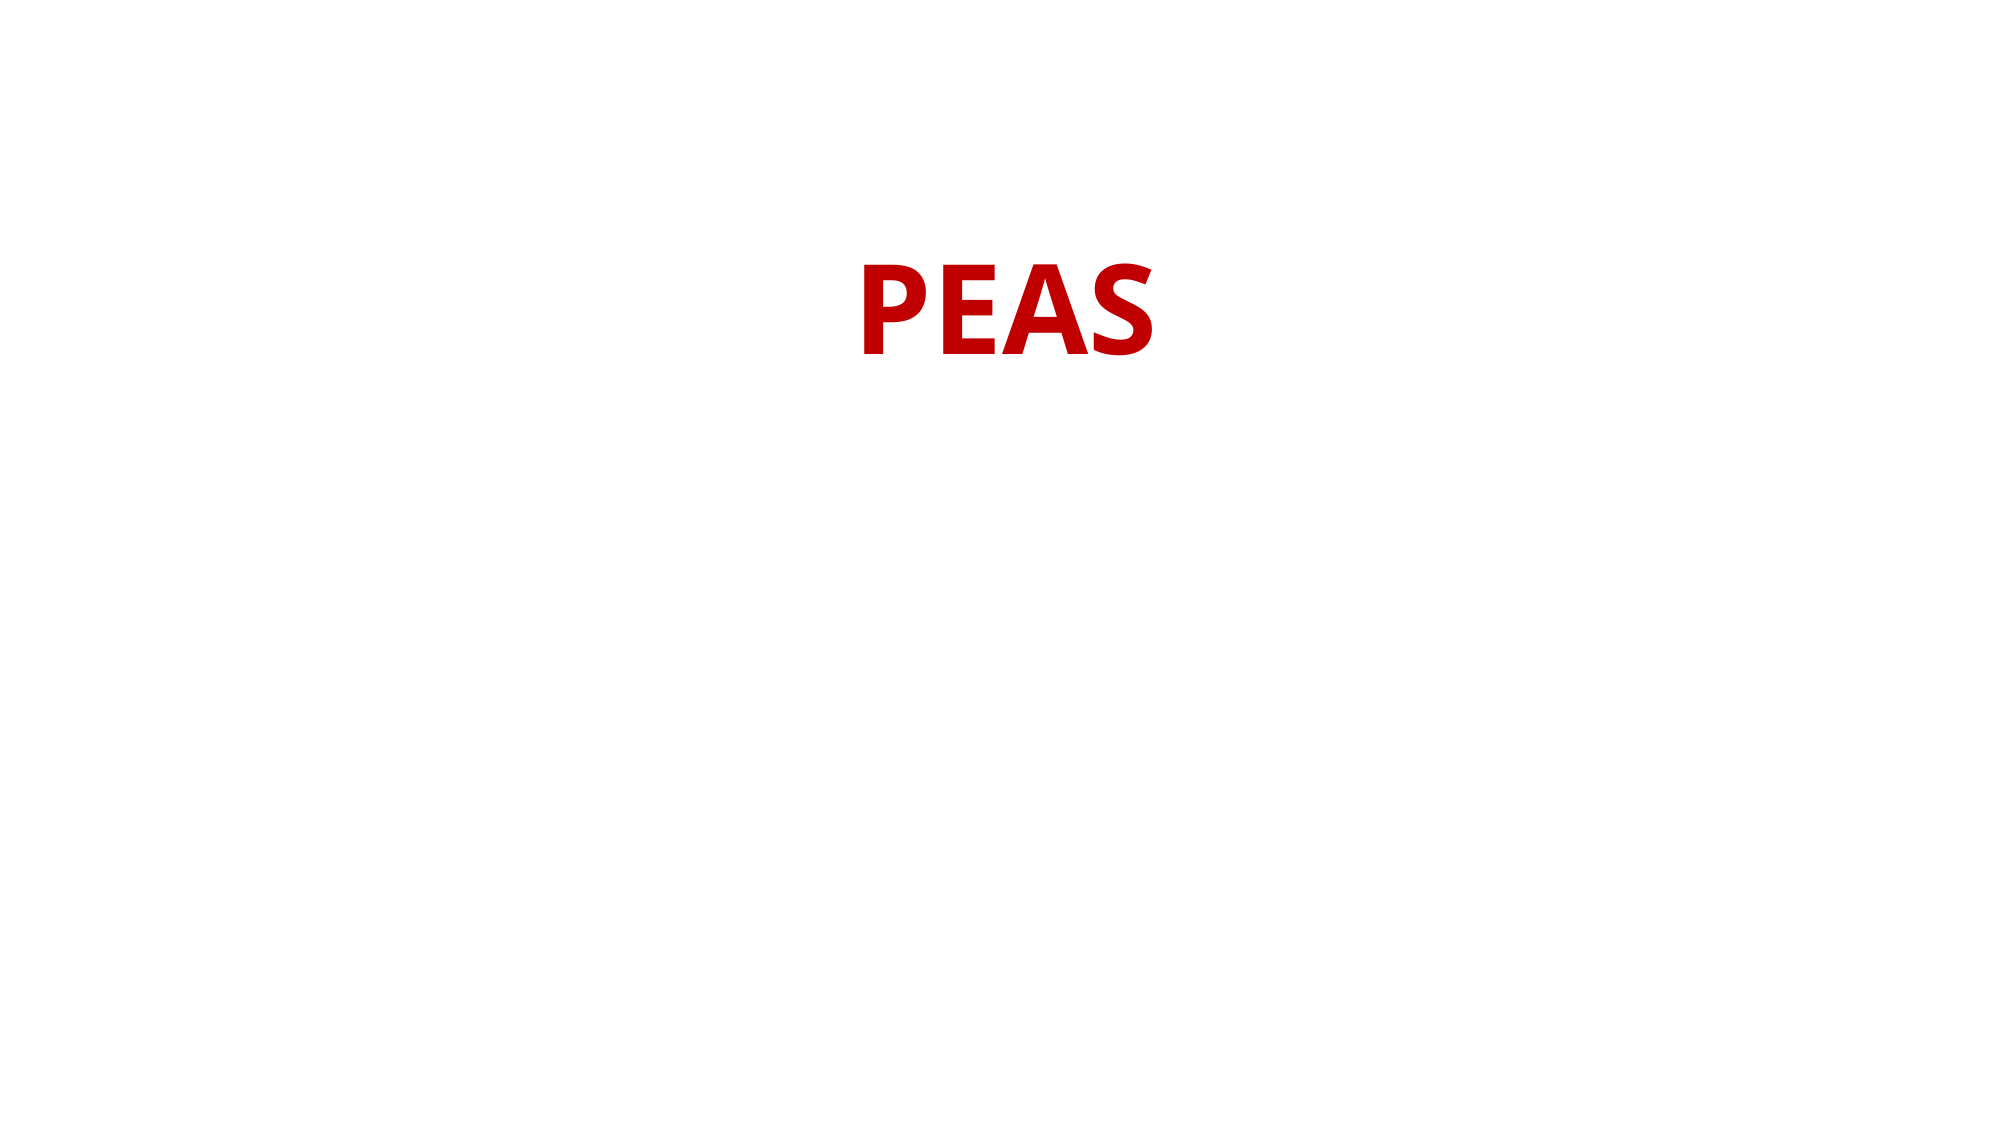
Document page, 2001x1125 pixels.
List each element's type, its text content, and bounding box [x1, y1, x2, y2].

title PEAS [75, 184, 1937, 390]
